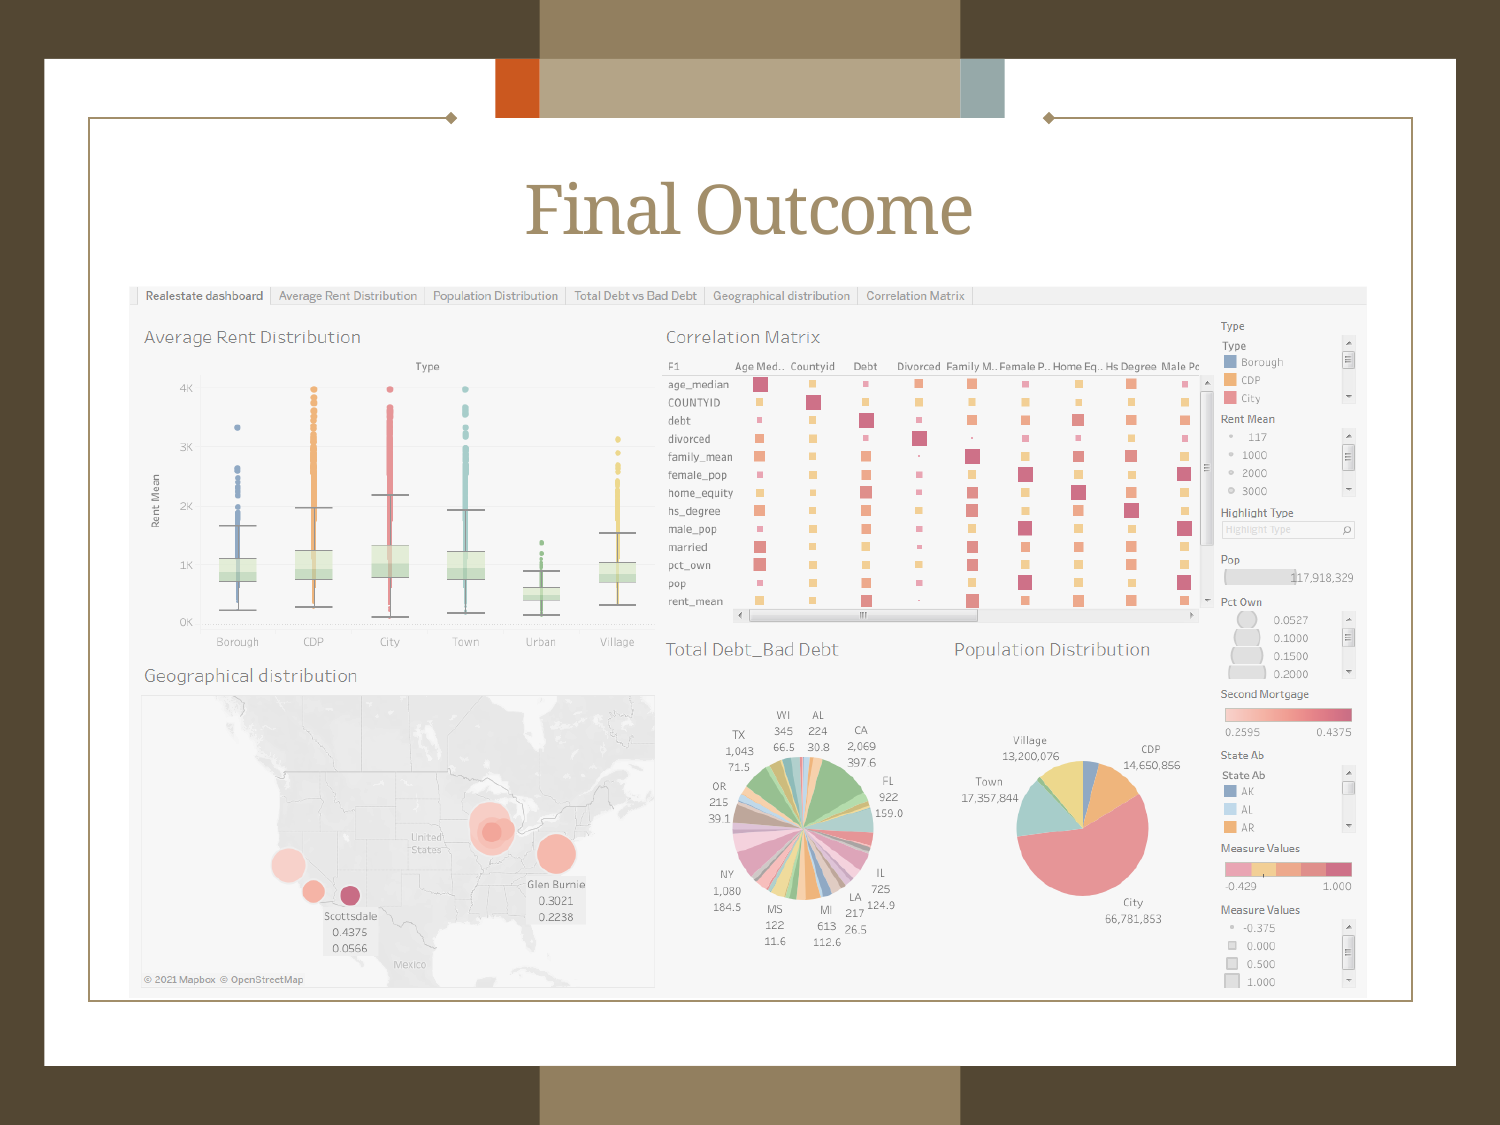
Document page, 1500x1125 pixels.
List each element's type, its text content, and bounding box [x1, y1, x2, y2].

title Final Outcome [103, 146, 1397, 278]
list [126, 277, 1374, 998]
